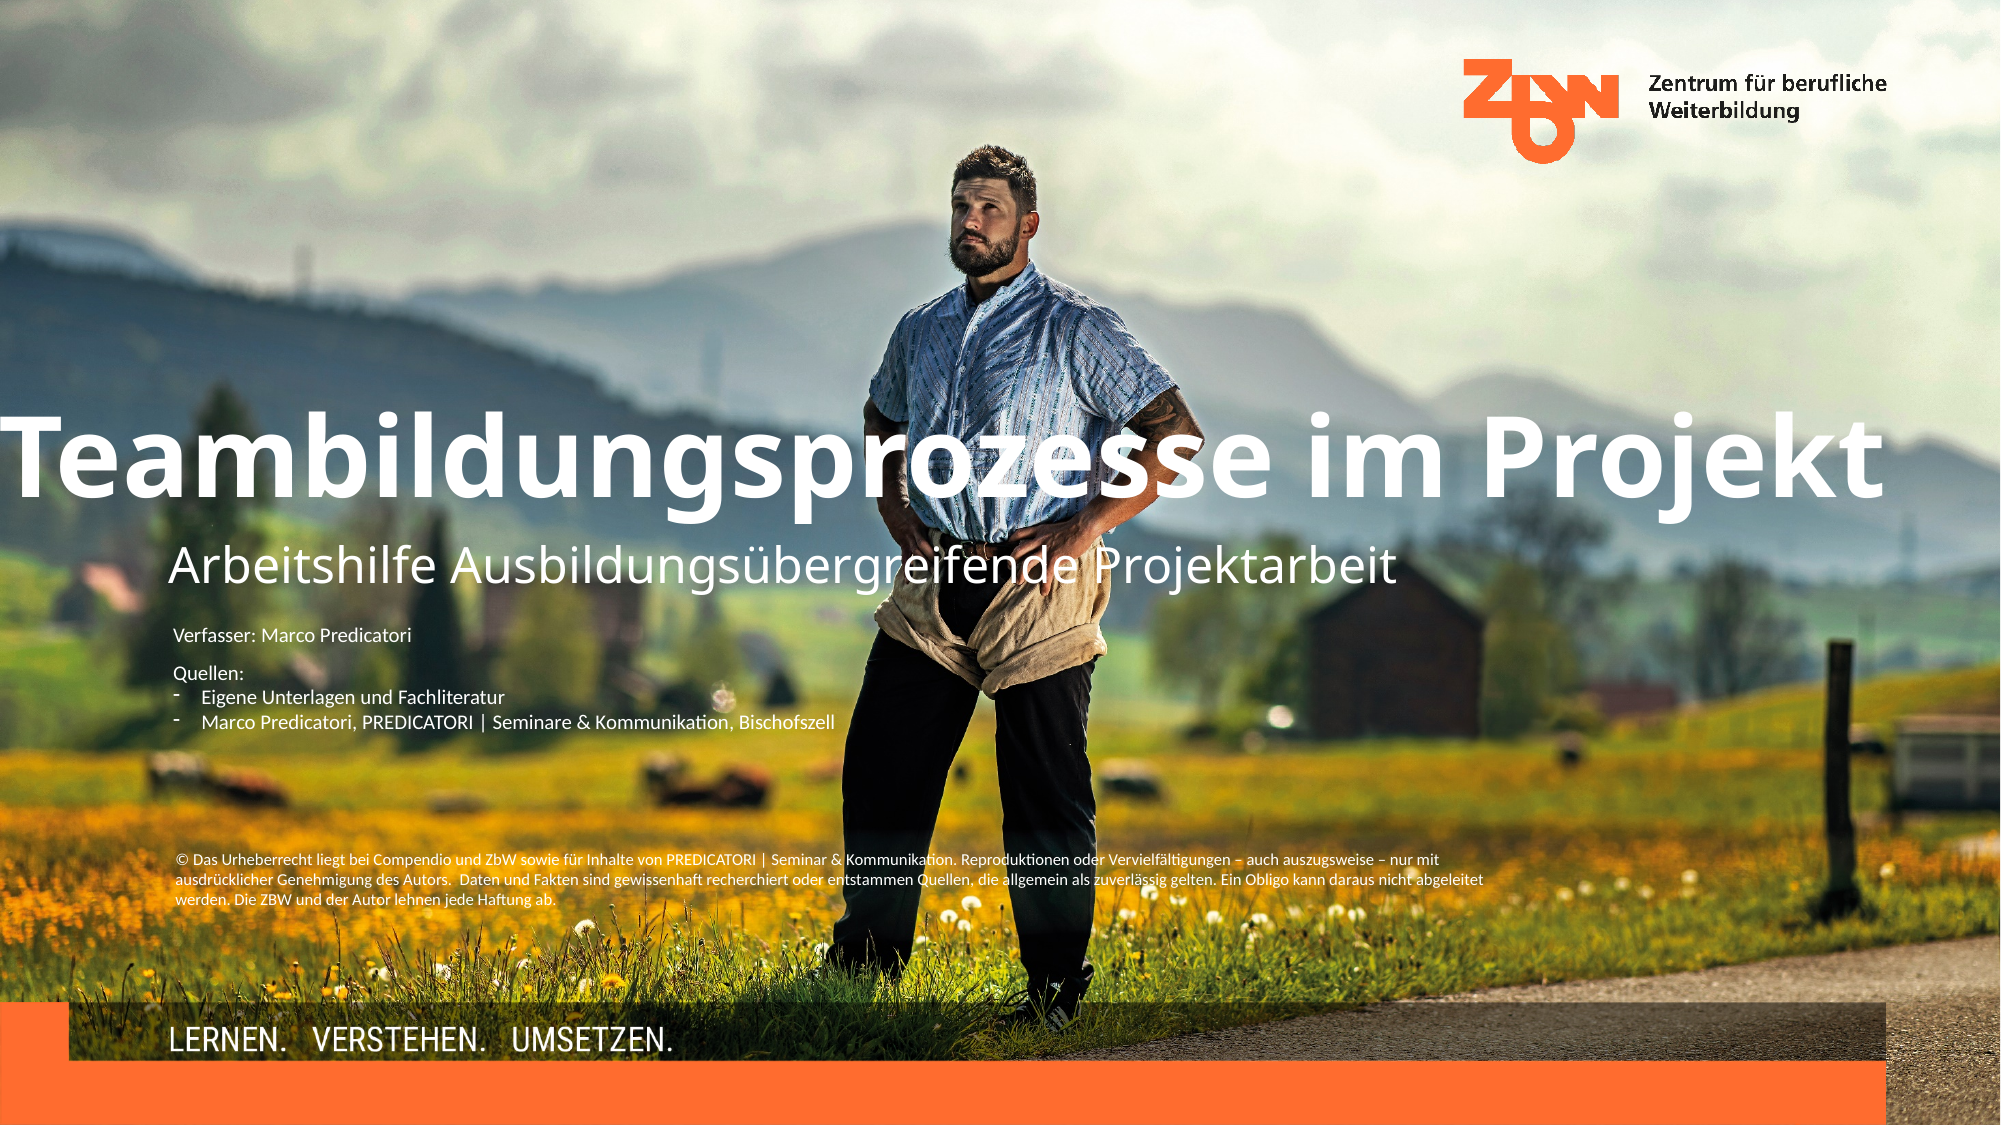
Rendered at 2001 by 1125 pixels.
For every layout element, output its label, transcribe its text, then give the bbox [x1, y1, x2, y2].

text_box Arbeitshilfe Ausbildungsübergreifende Projektarbeit [154, 525, 1716, 601]
picture [0, 0, 2001, 1125]
text_box Verfasser: Marco Predicatori [173, 621, 1542, 647]
text_box Quellen: Eigene Unterlagen und Fachliteratur Marco Predicatori, PREDICATORI | Seminare & Kommunikation, Bischofszell [173, 659, 1542, 735]
text_box © Das Urheberrecht liegt bei Compendio und ZbW sowie für Inhalte von PREDICATORI | Seminar & Kommunikation. Reproduktionen oder Vervielfältigungen – auch auszugsweise – nur mit ausdrücklicher Genehmigung des Autors. Daten und Fakten sind gewissenhaft recherchiert oder entstammen Quellen, die allgemein als zuverlässig gelten. Ein Obligo kann daraus nicht abgeleitet werden. Die ZBW und der Autor lehnen jede Haftung ab. [160, 841, 1545, 917]
text_box Teambildungsprozesse im Projekt [0, 377, 1903, 528]
